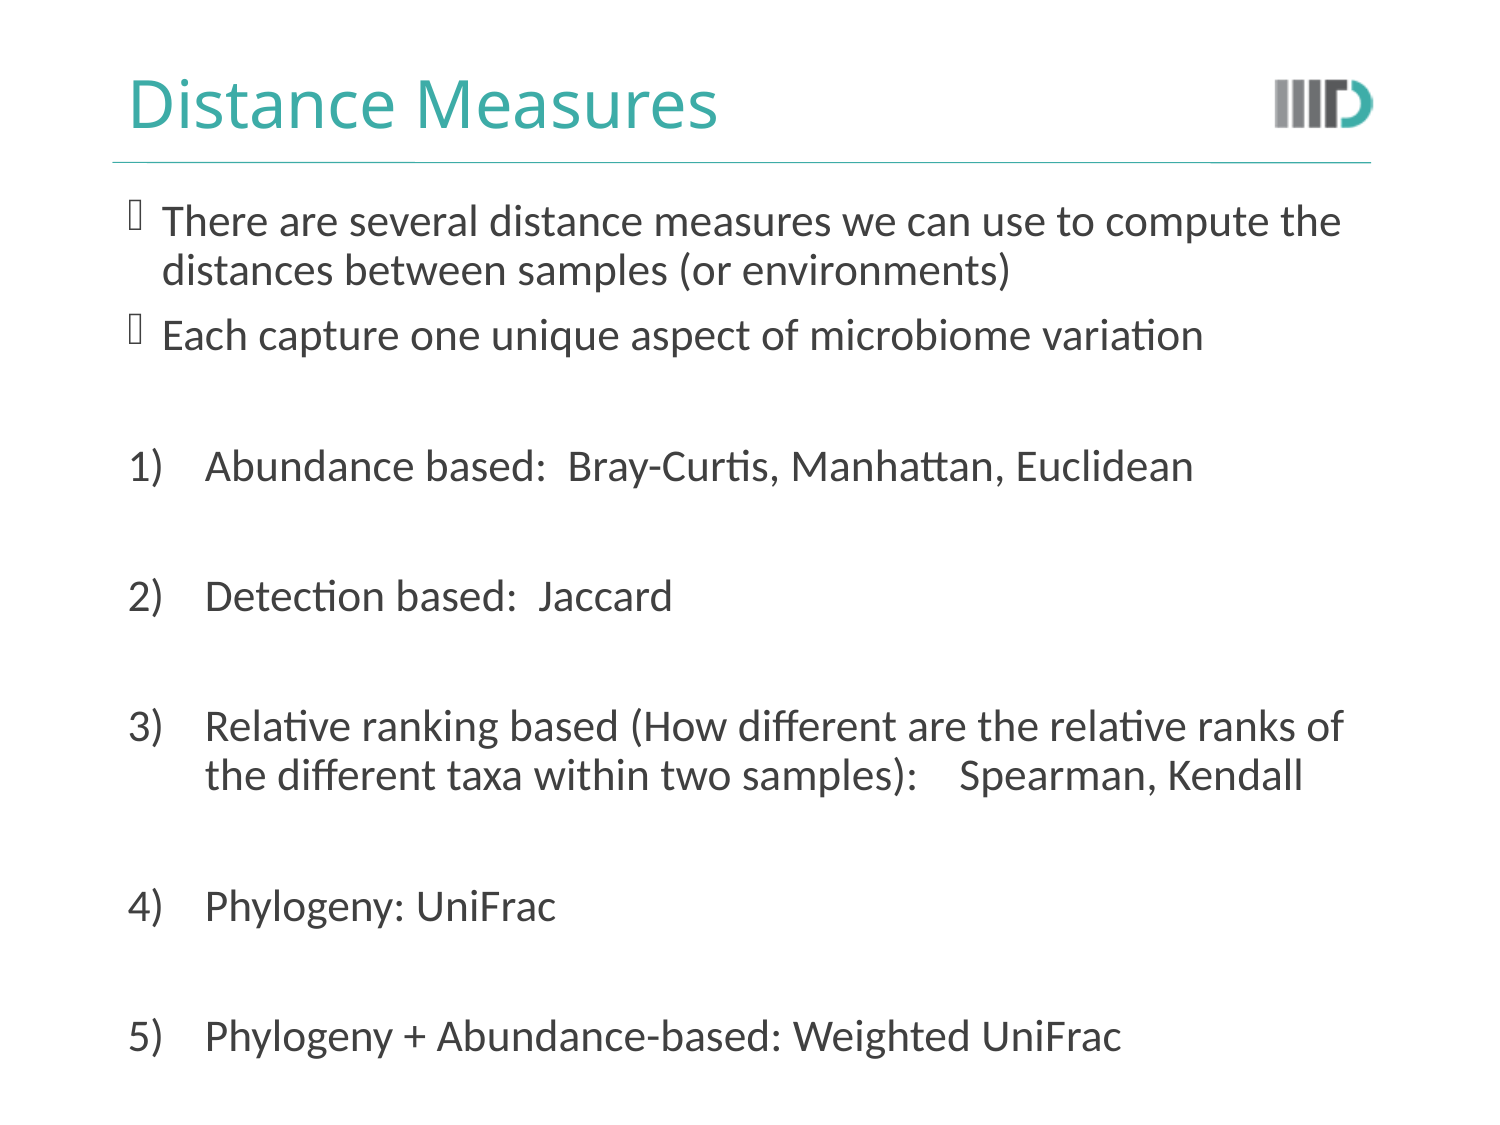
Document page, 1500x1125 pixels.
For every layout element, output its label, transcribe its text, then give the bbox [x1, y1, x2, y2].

picture [1256, 67, 1388, 141]
title Distance Measures [112, 52, 1236, 163]
list There are several distance measures we can use to compute the distances between samples (or environments) Each capture one unique aspect of microbiome variation Abundance based: Bray-Curtis, Manhattan, Euclidean Detection based: Jaccard Relative ranking based (How different are the relative ranks of the different taxa within two samples): Spearman, Kendall Phylogeny: UniFrac Phylogeny + Abundance-based: Weighted UniFrac [112, 189, 1388, 1090]
